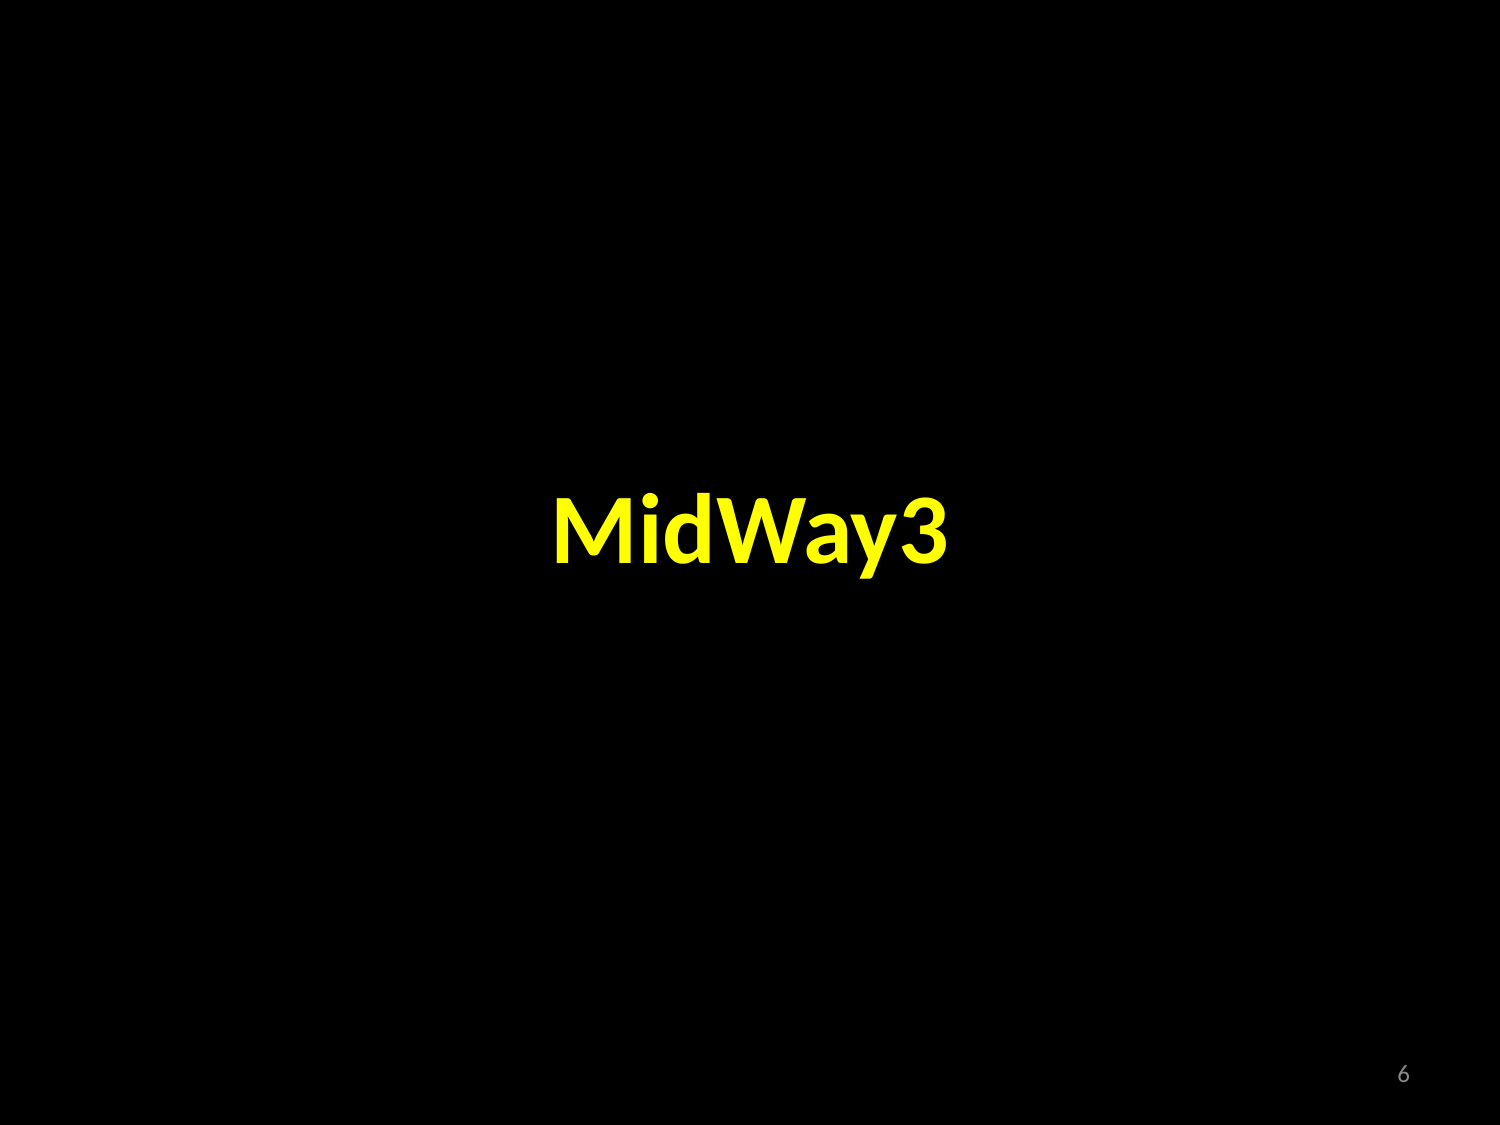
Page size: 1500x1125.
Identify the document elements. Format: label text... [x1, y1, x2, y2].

slide_number 6 [1074, 1042, 1425, 1103]
list MidWay3 [75, 122, 1425, 676]
